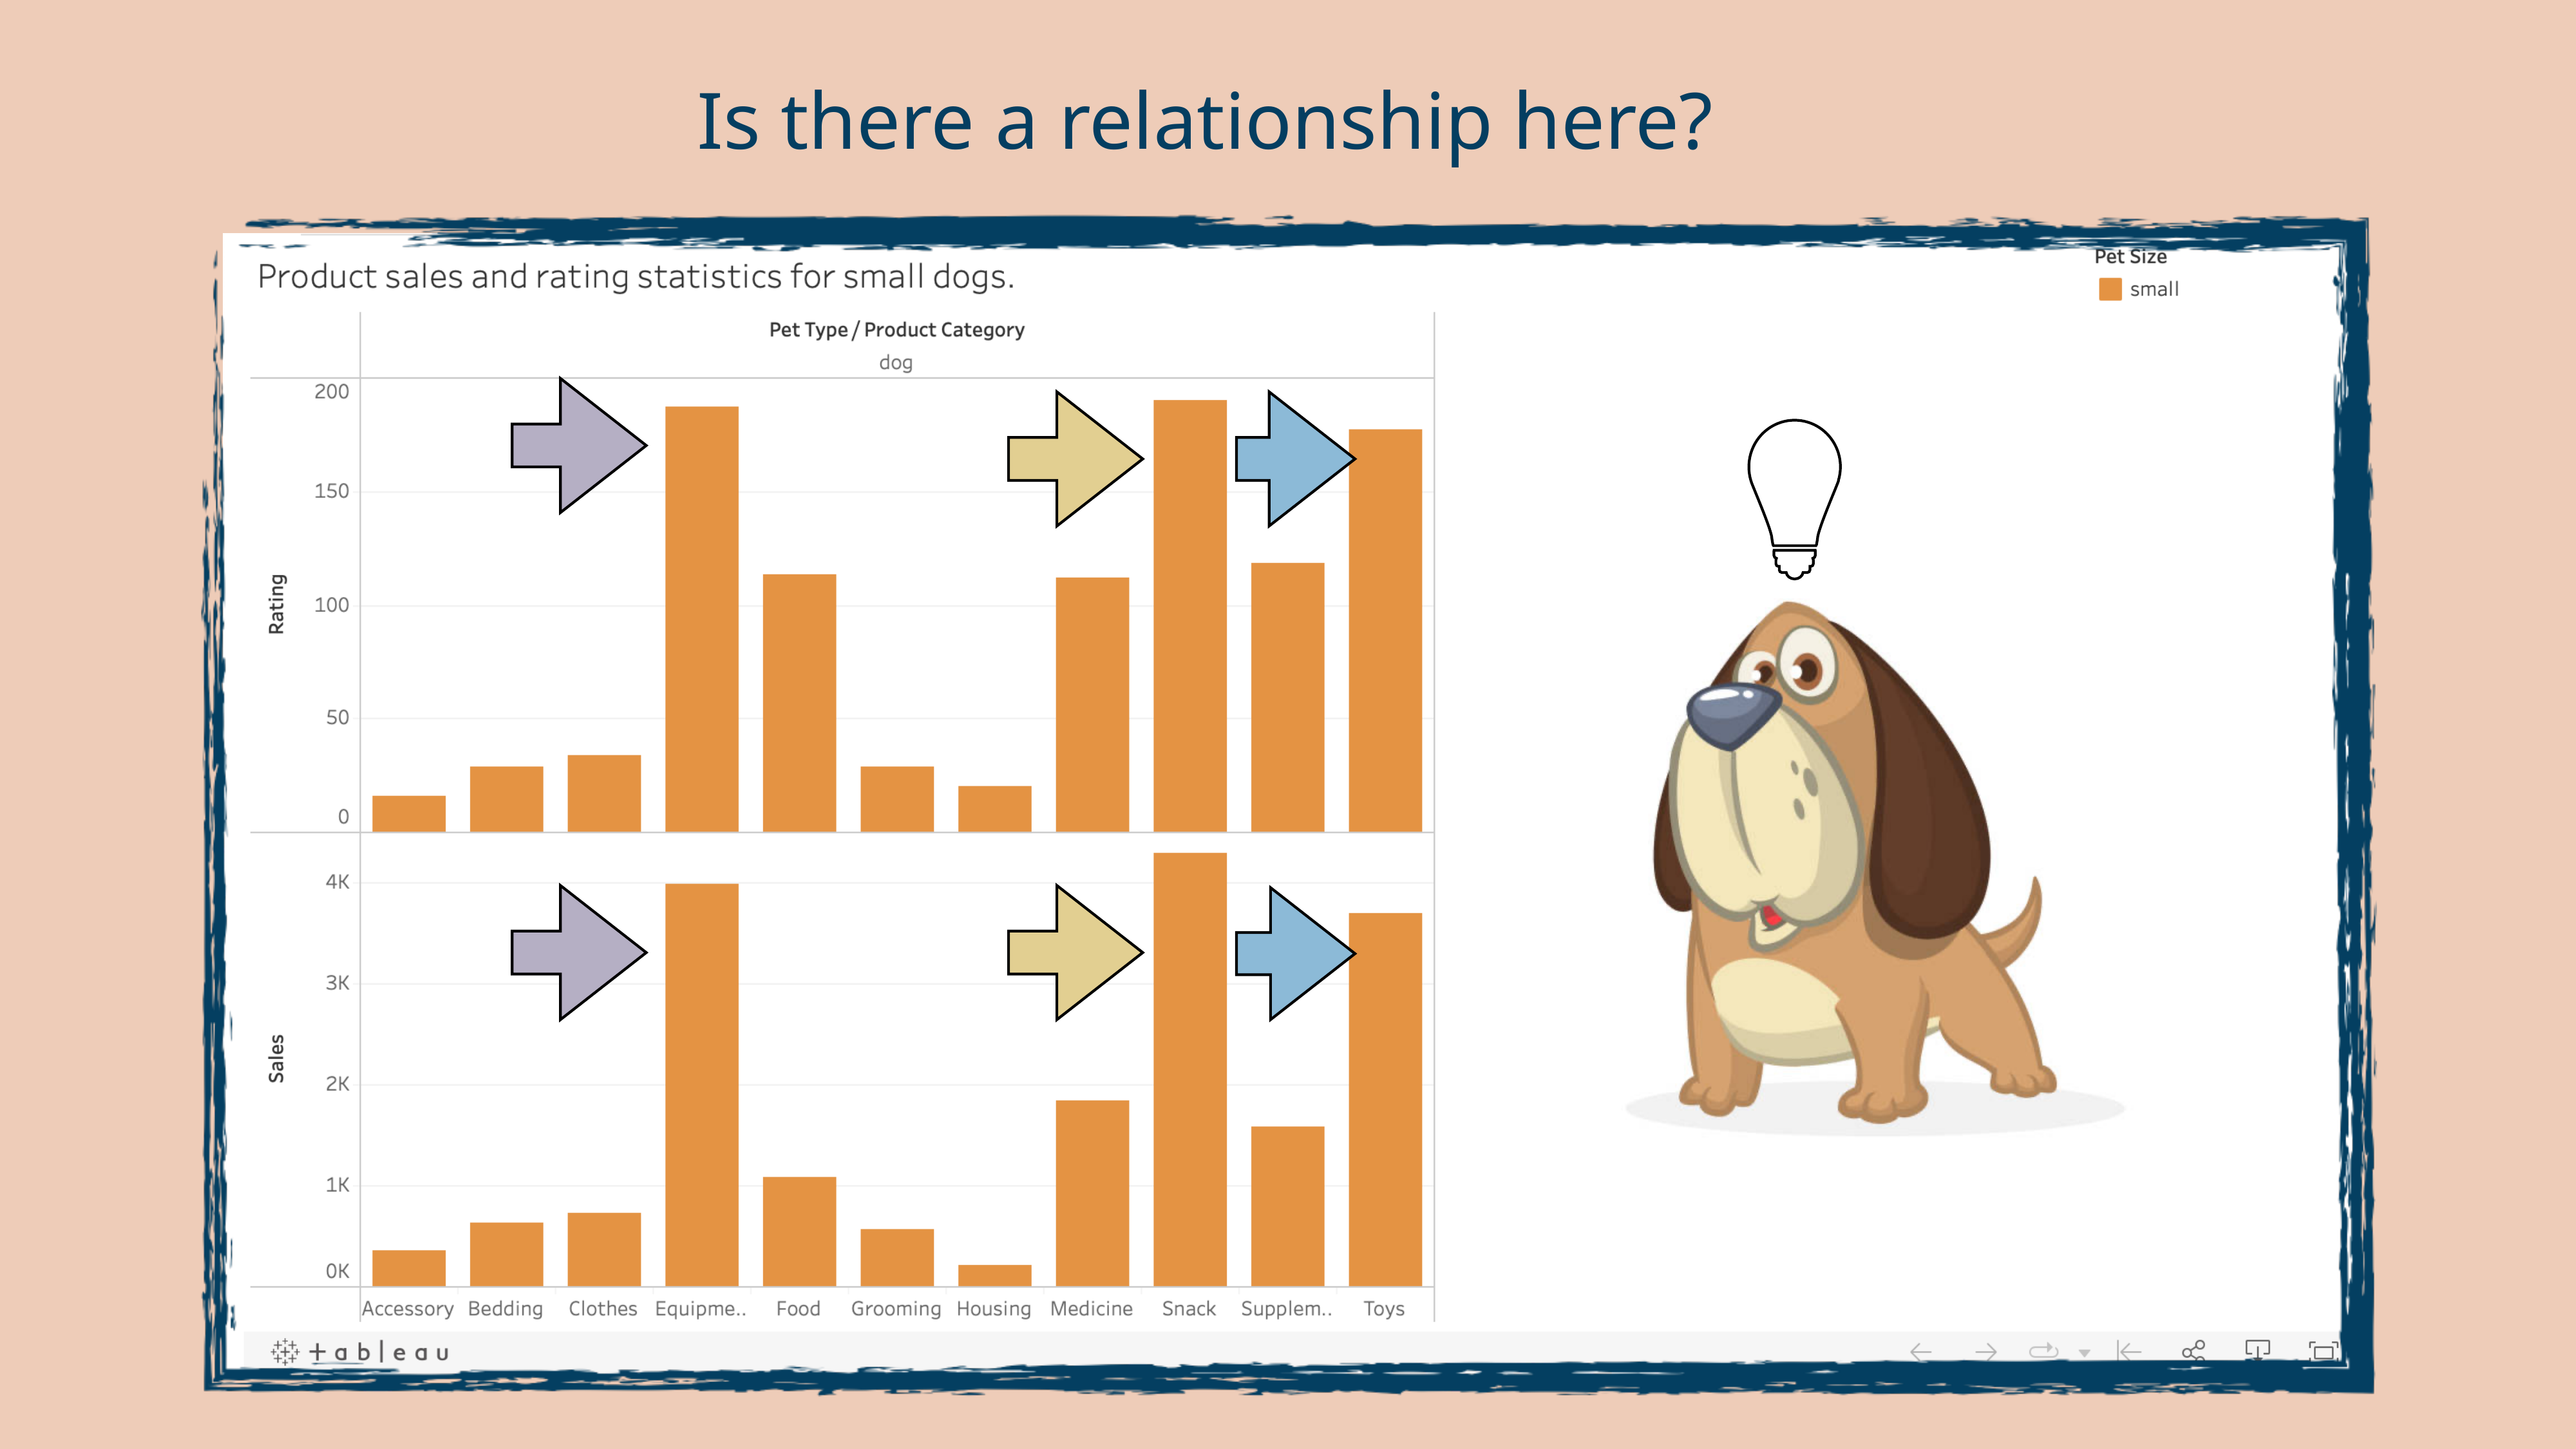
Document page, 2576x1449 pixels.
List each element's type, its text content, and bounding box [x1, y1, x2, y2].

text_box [199, 210, 2377, 1399]
picture [1504, 536, 2192, 1223]
text_box Is there a relationship here? [692, 77, 1719, 171]
